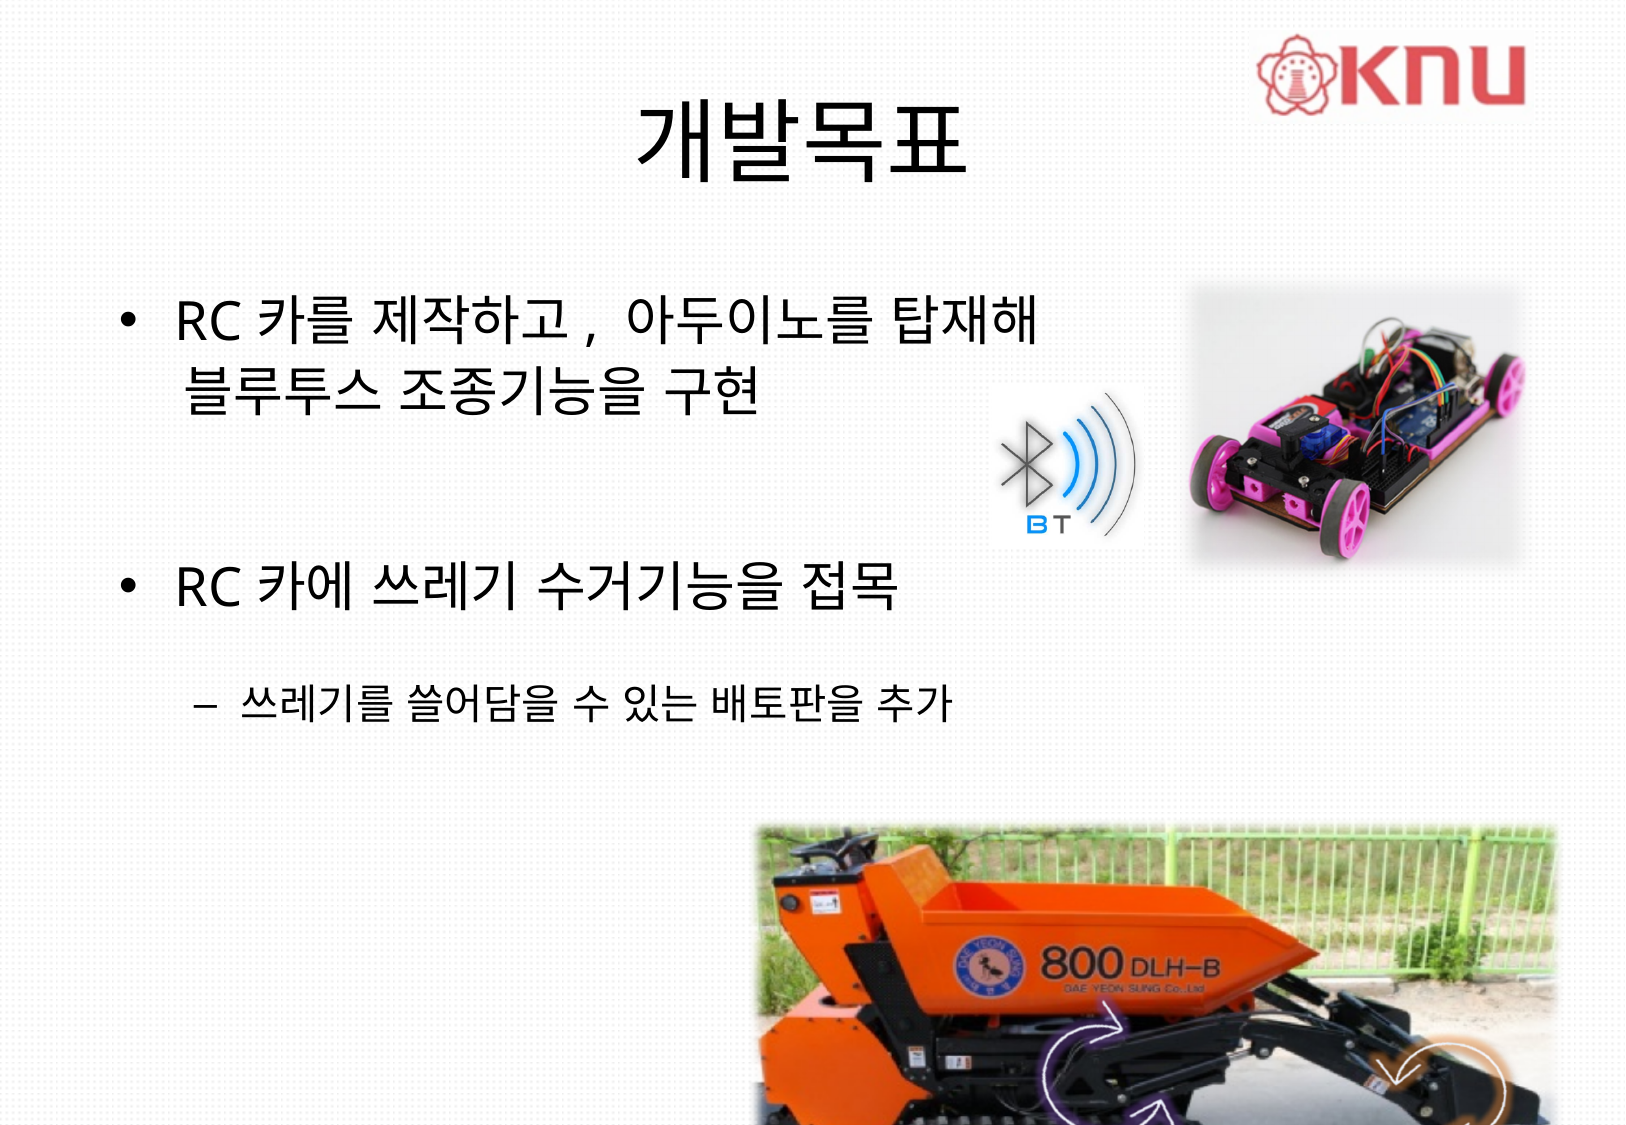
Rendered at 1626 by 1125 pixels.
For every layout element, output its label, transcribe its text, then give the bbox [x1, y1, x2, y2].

picture [1249, 30, 1535, 124]
title 개발목표 [127, 45, 1478, 233]
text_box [749, 818, 1563, 1125]
picture [991, 385, 1144, 547]
picture [1172, 266, 1540, 584]
list RC카를 제작하고, 아두이노를 탑재해 블루투스 조종기능을 구현 RC카에 쓰레기 수거기능을 접목 쓰레기를 쓸어담을 수 있는 배토판을 추가 [103, 278, 1486, 1022]
